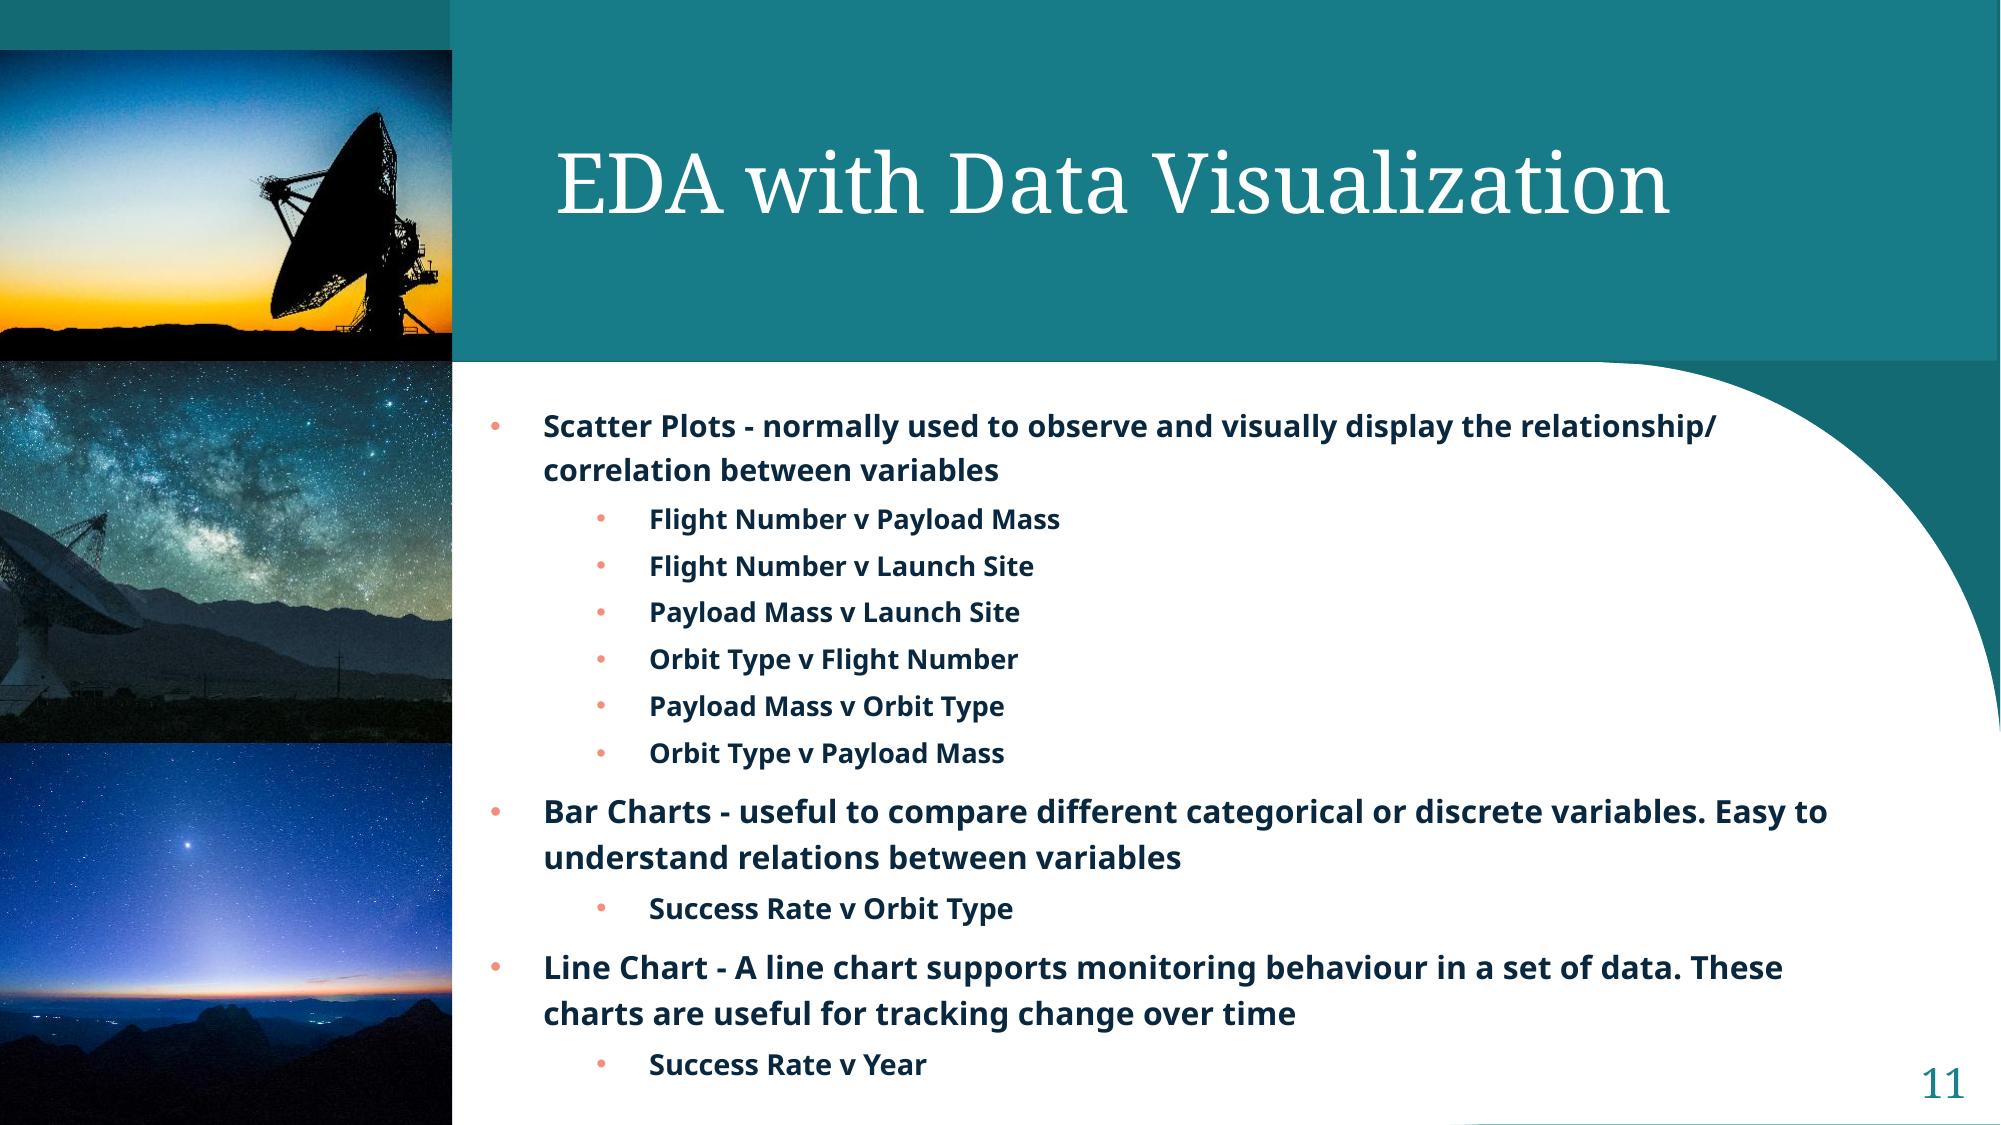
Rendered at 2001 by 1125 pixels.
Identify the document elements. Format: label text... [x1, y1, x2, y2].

slide_number 11 [1868, 1055, 1983, 1116]
list Scatter Plots - normally used to observe and visually display the relationship/ correlation between variables Flight Number v Payload Mass Flight Number v Launch Site Payload Mass v Launch Site Orbit Type v Flight Number Payload Mass v Orbit Type Orbit Type v Payload Mass Bar Charts - useful to compare different categorical or discrete variables. Easy to understand relations between variables Success Rate v Orbit Type Line Chart - A line chart supports monitoring behaviour in a set of data. These charts are useful for tracking change over time Success Rate v Year [475, 392, 1892, 1094]
title EDA with Data Visualization [450, 0, 1998, 361]
picture [0, 50, 453, 1125]
